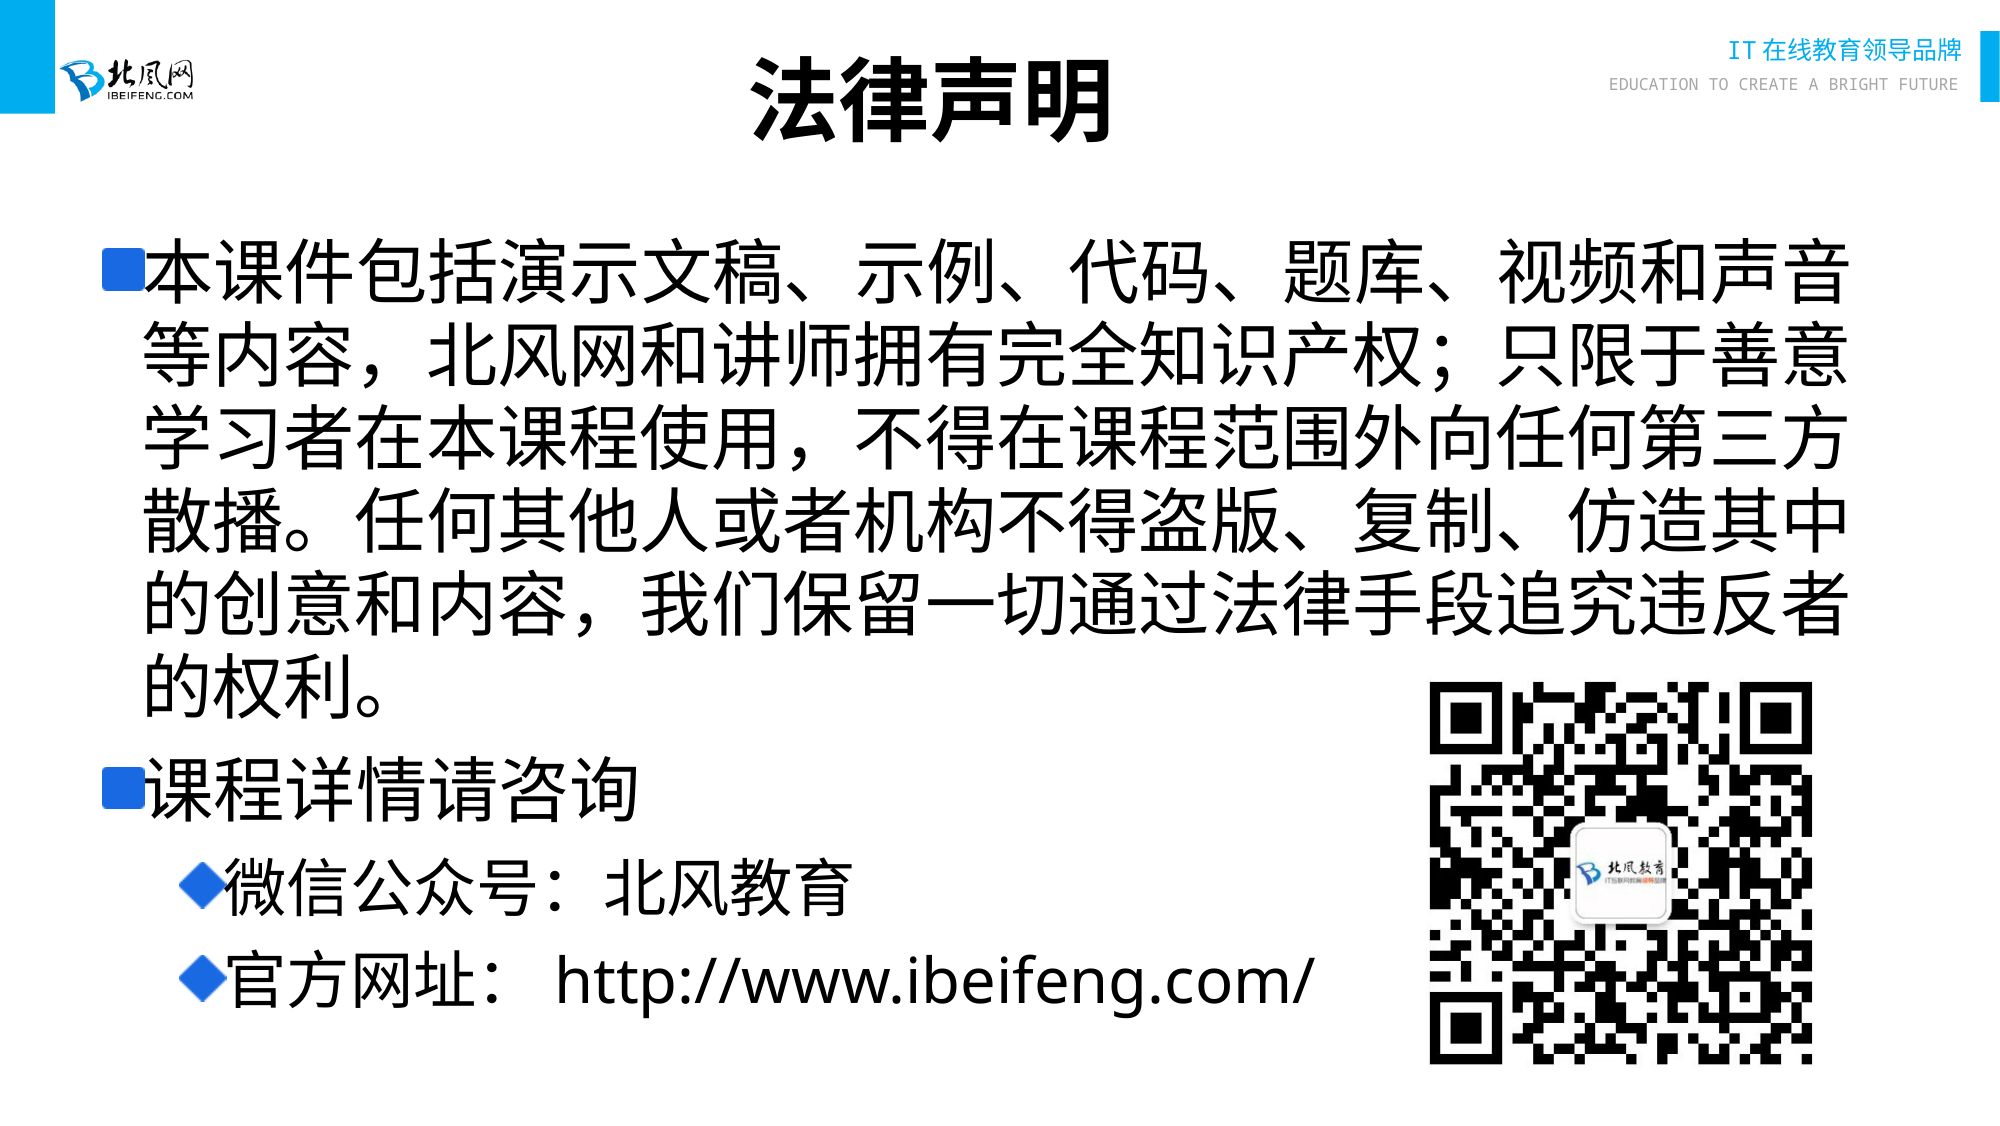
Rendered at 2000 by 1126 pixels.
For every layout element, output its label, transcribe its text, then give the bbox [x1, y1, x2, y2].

picture [179, 862, 227, 909]
title 法律声明 [255, 42, 1606, 167]
picture [1425, 677, 1815, 1068]
picture [102, 248, 145, 291]
picture [56, 54, 198, 103]
list 本课件包括演示文稿、示例、代码、题库、视频和声音等内容，北风网和讲师拥有完全知识产权；只限于善意学习者在本课程使用，不得在课程范围外向任何第三方散播。任何其他人或者机构不得盗版、复制、仿造其中的创意和内容，我们保留一切通过法律手段追究违反者的权利。 课程详情请咨询 微信公众号：北风教育 官方网址：http://www.ibeifeng.com/ [87, 221, 1922, 1028]
picture [102, 767, 145, 809]
picture [179, 955, 227, 1002]
